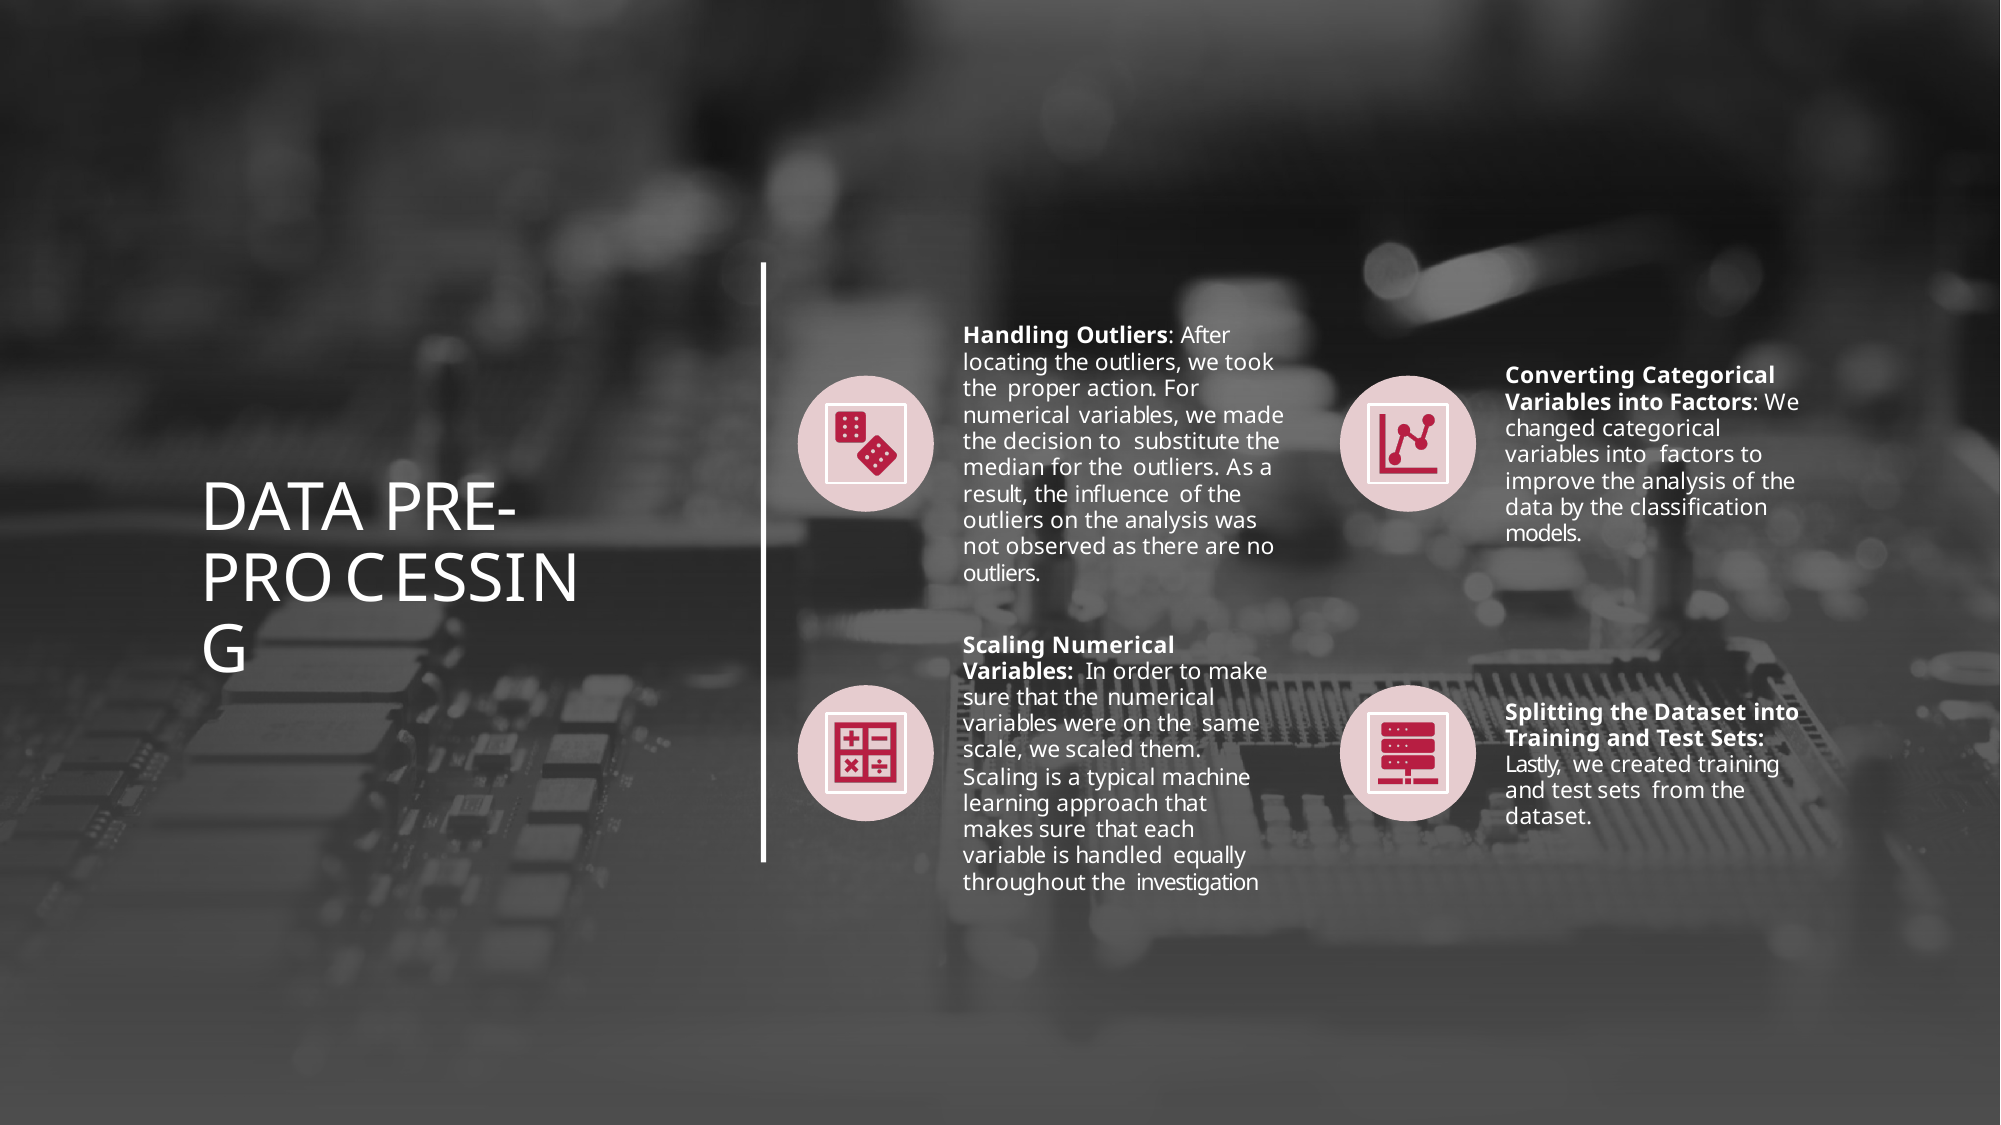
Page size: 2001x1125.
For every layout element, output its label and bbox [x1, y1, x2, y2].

text_box [760, 262, 1477, 863]
text_box [0, 0, 2000, 1125]
